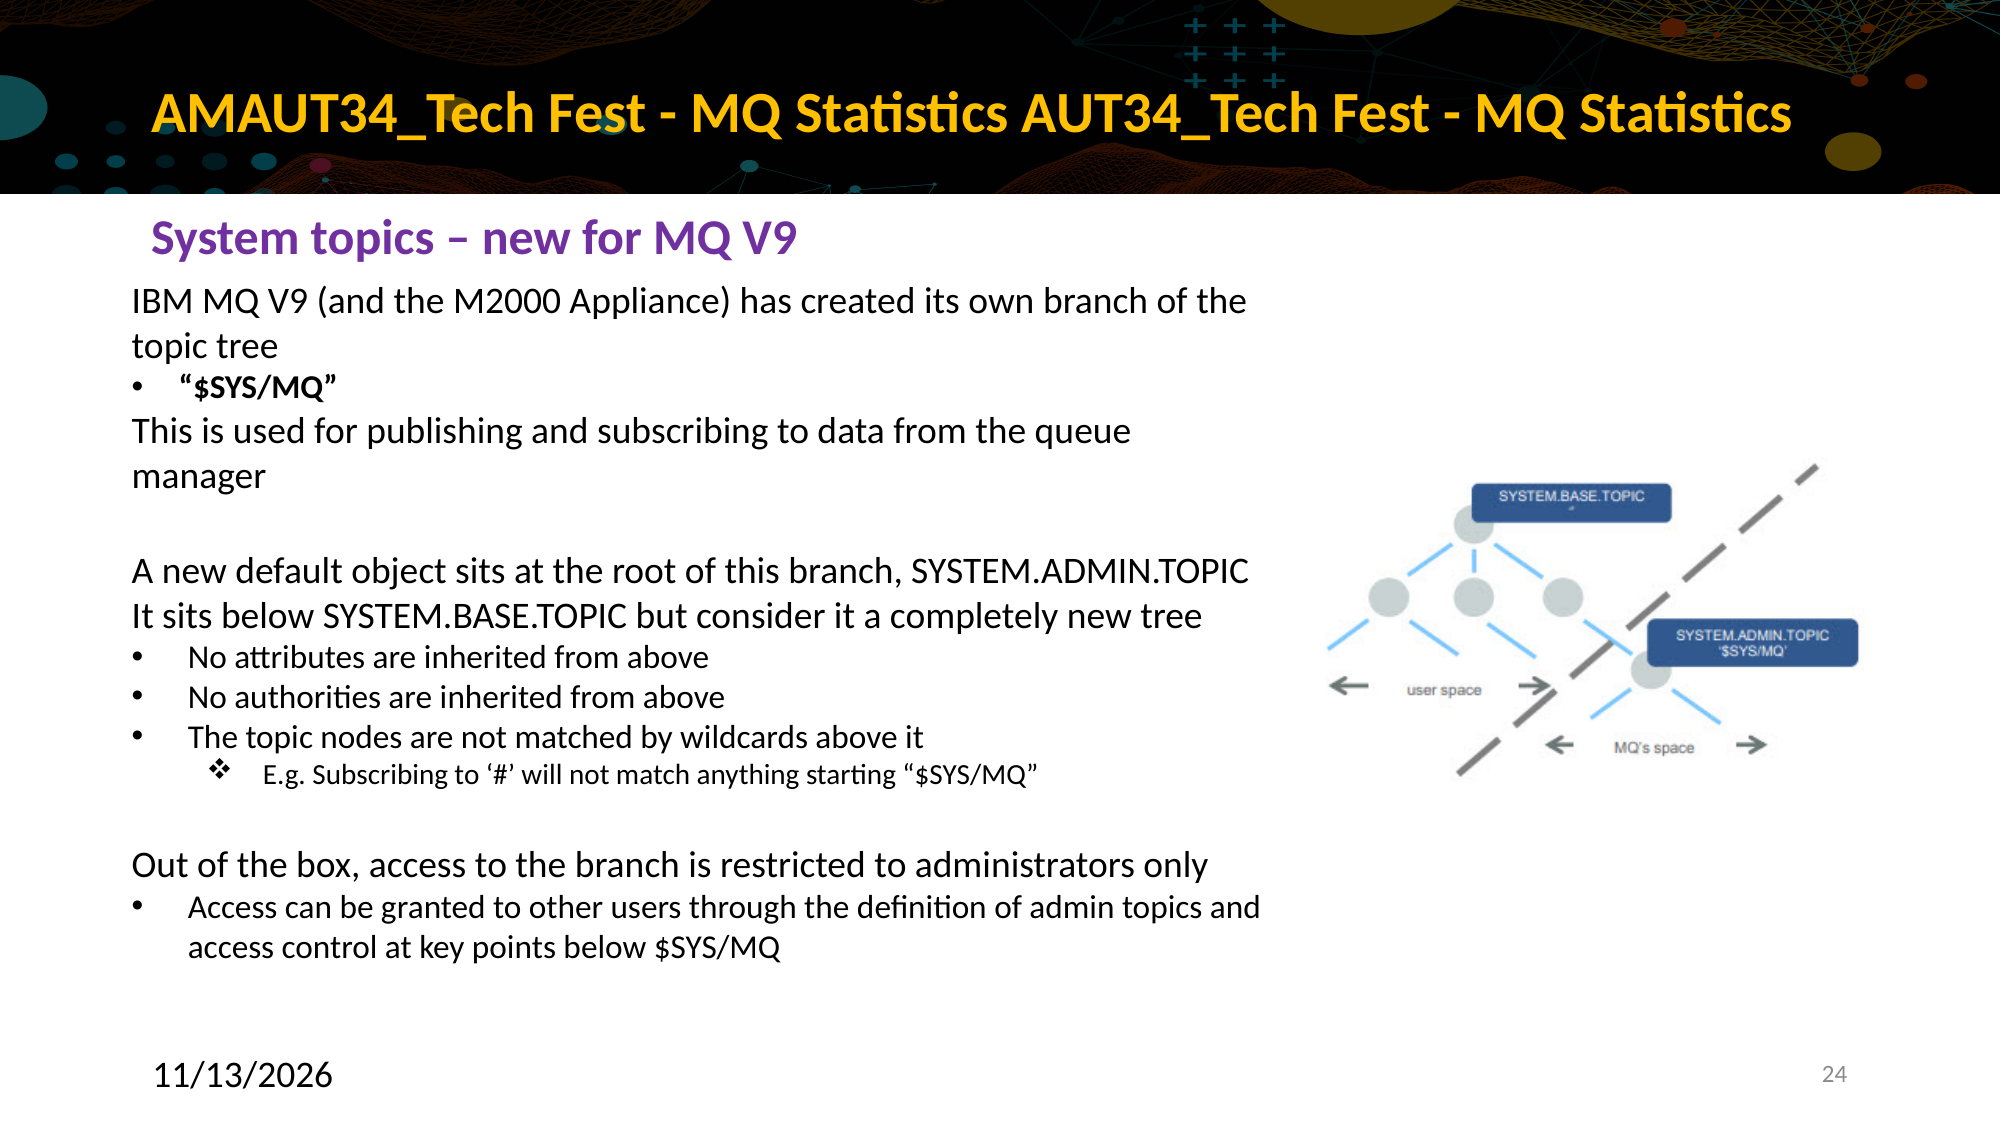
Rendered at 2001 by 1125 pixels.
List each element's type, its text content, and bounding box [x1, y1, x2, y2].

picture [0, 0, 2000, 194]
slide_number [137, 1042, 588, 1103]
picture [1314, 445, 1907, 783]
text_box IBM MQ V9 (and the M2000 Appliance) has created its own branch of the topic tree “$SYS/MQ” This is used for publishing and subscribing to data from the queue manager A new default object sits at the root of this branch, SYSTEM.ADMIN.TOPIC It sits below SYSTEM.BASE.TOPIC but consider it a completely new tree No attributes are inherited from above No authorities are inherited from above The topic nodes are not matched by wildcards above it E.g. Subscribing to ‘#’ will not match anything starting “$SYS/MQ” Out of the box, access to the branch is restricted to administrators only Access can be granted to other users through the definition of admin topics and access control at key points below $SYS/MQ [116, 268, 1286, 973]
text_box System topics – new for MQ V9 [136, 196, 921, 268]
slide_number 24 [1412, 1042, 1863, 1103]
title AMAUT34_Tech Fest - MQ Statistics AUT34_Tech Fest - MQ Statistics [136, 72, 1862, 153]
